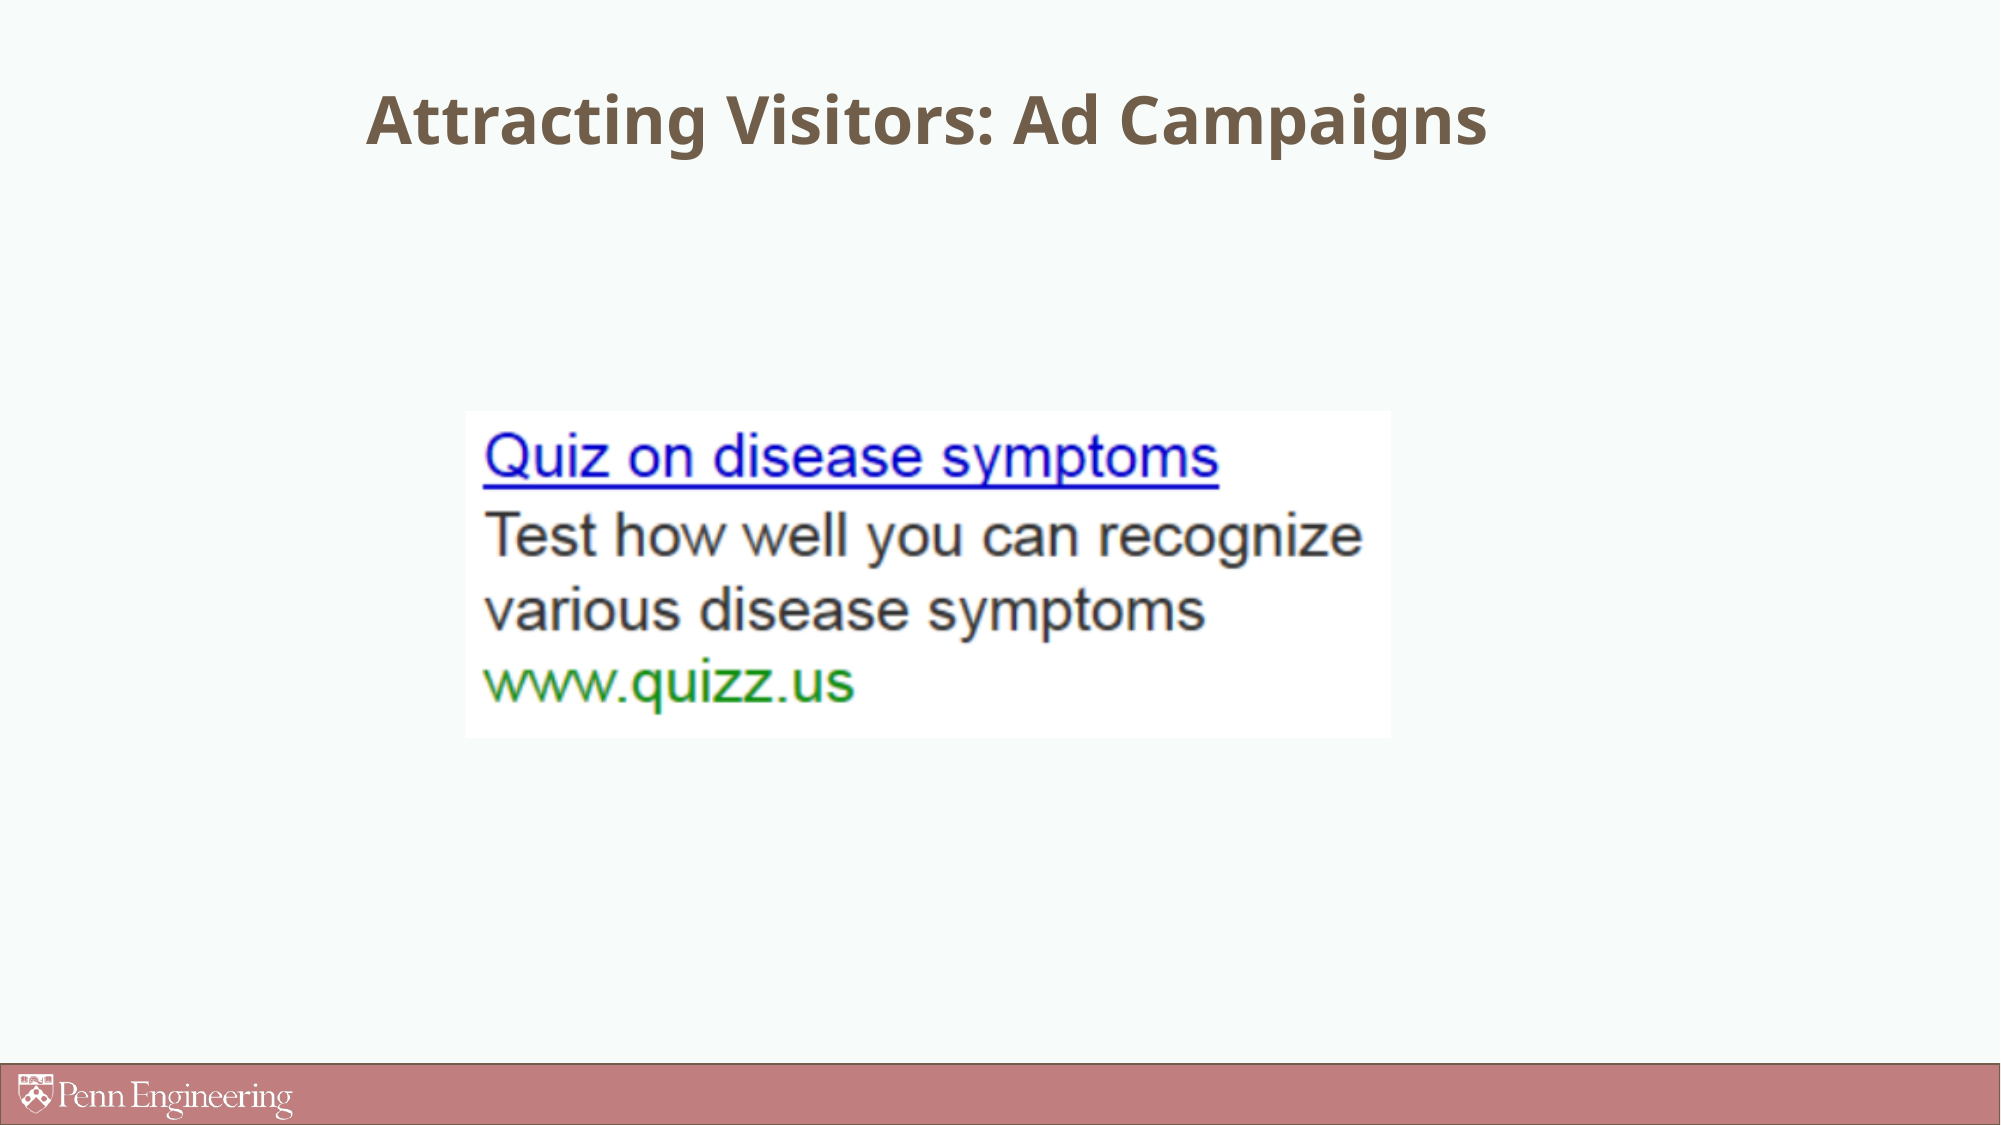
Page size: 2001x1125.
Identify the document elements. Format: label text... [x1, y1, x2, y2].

picture [8, 1066, 301, 1123]
title Attracting Visitors: Ad Campaigns [65, 59, 1791, 187]
picture [465, 411, 1392, 739]
